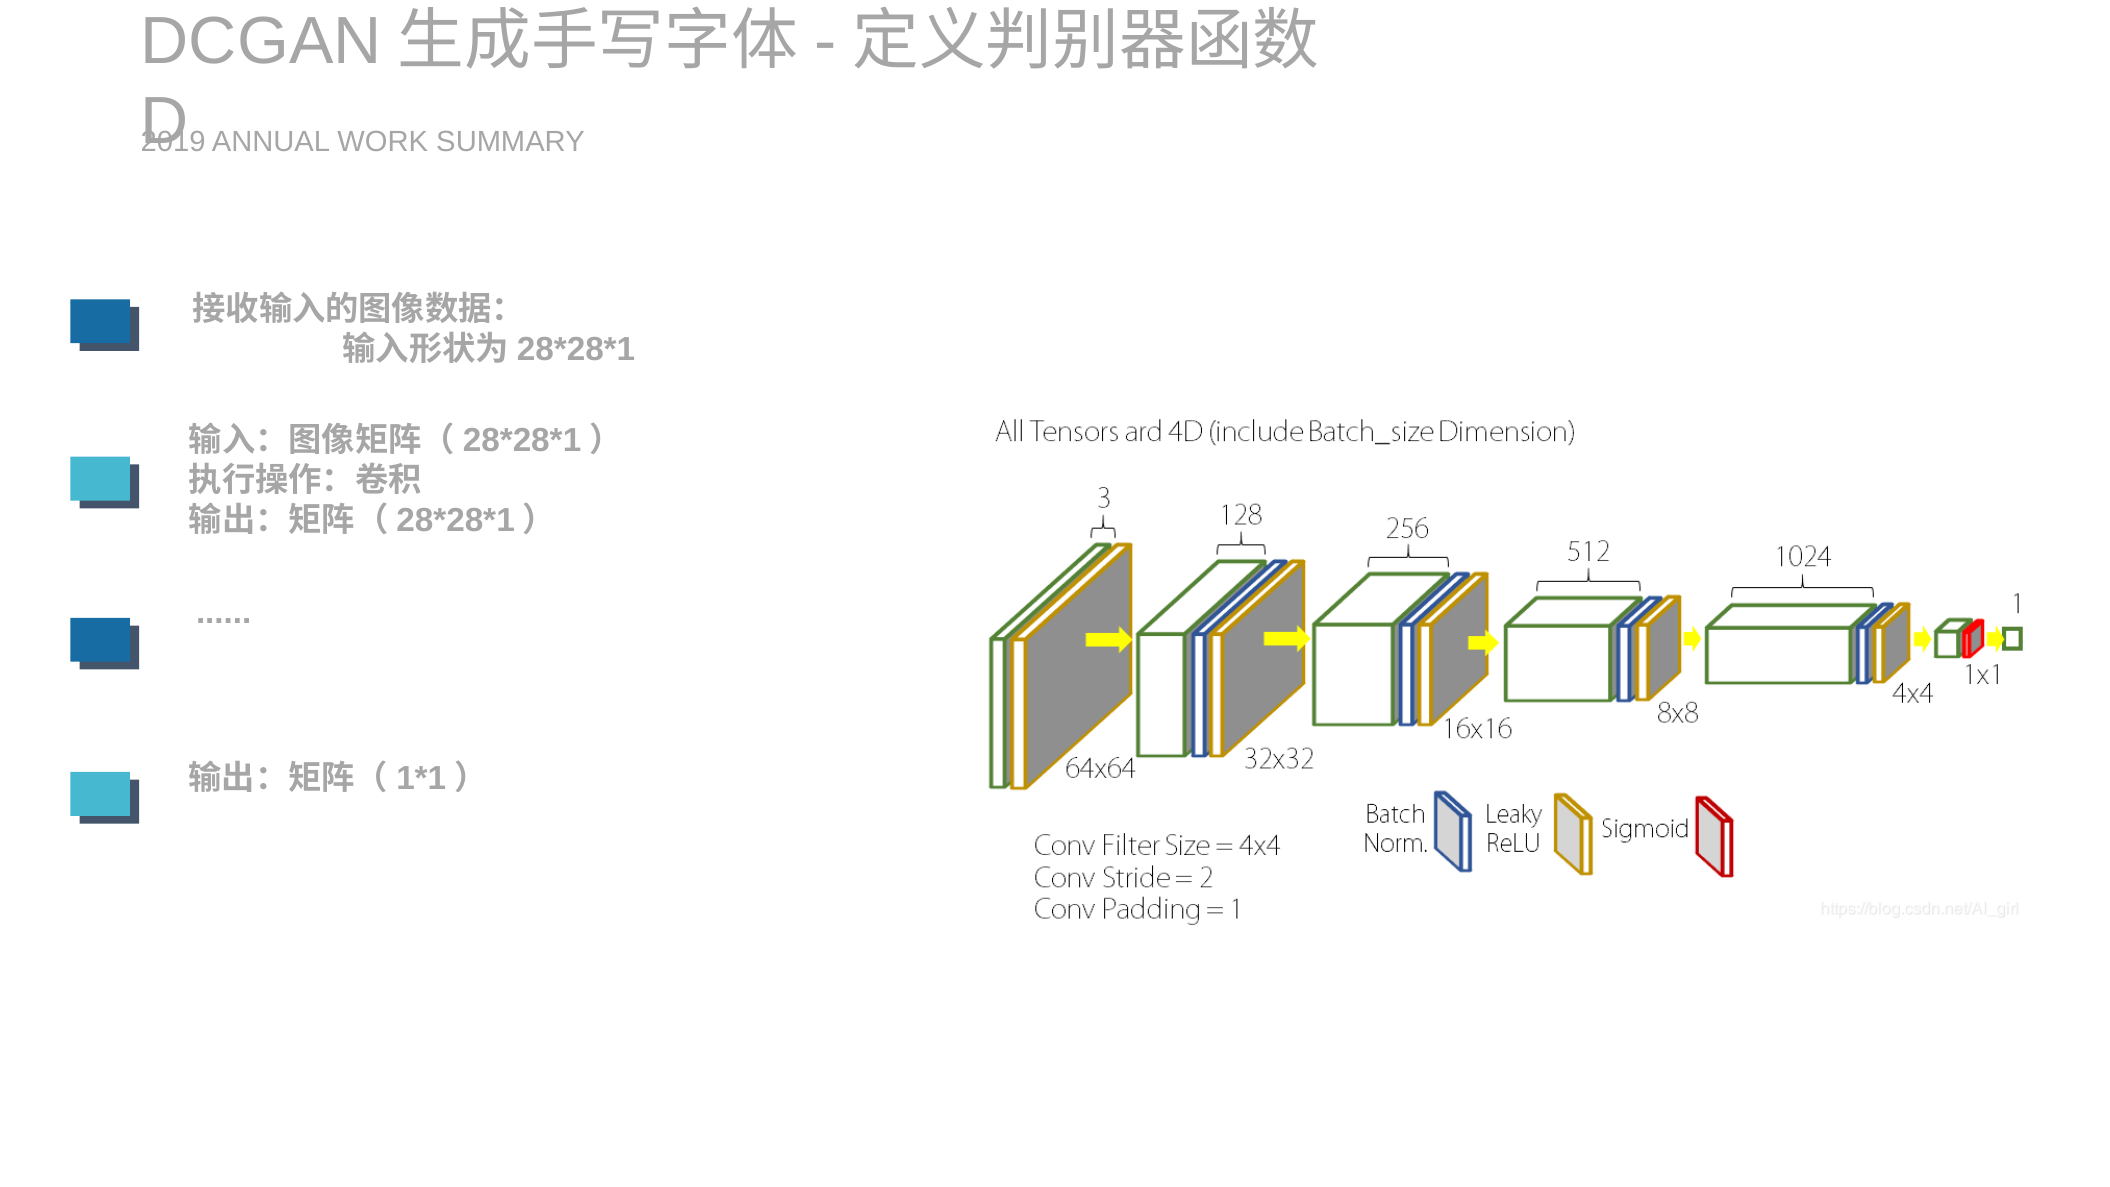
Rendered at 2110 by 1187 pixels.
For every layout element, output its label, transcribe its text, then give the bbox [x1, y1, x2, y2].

text_box 输出：矩阵（1*1） [188, 756, 488, 797]
text_box ...... [196, 590, 252, 631]
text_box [70, 617, 140, 670]
picture [976, 413, 2028, 928]
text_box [70, 456, 140, 509]
text_box 输入：图像矩阵（28*28*1） 执行操作：卷积 输出：矩阵（28*28*1） [189, 417, 623, 538]
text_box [70, 299, 140, 351]
text_box DCGAN生成手写字体-定义判别器函数D [140, 0, 1353, 158]
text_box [70, 771, 140, 824]
text_box 2019 ANNUAL WORK SUMMARY [140, 122, 602, 158]
text_box 接收输入的图像数据： 输入形状为28*28*1 [192, 287, 636, 368]
